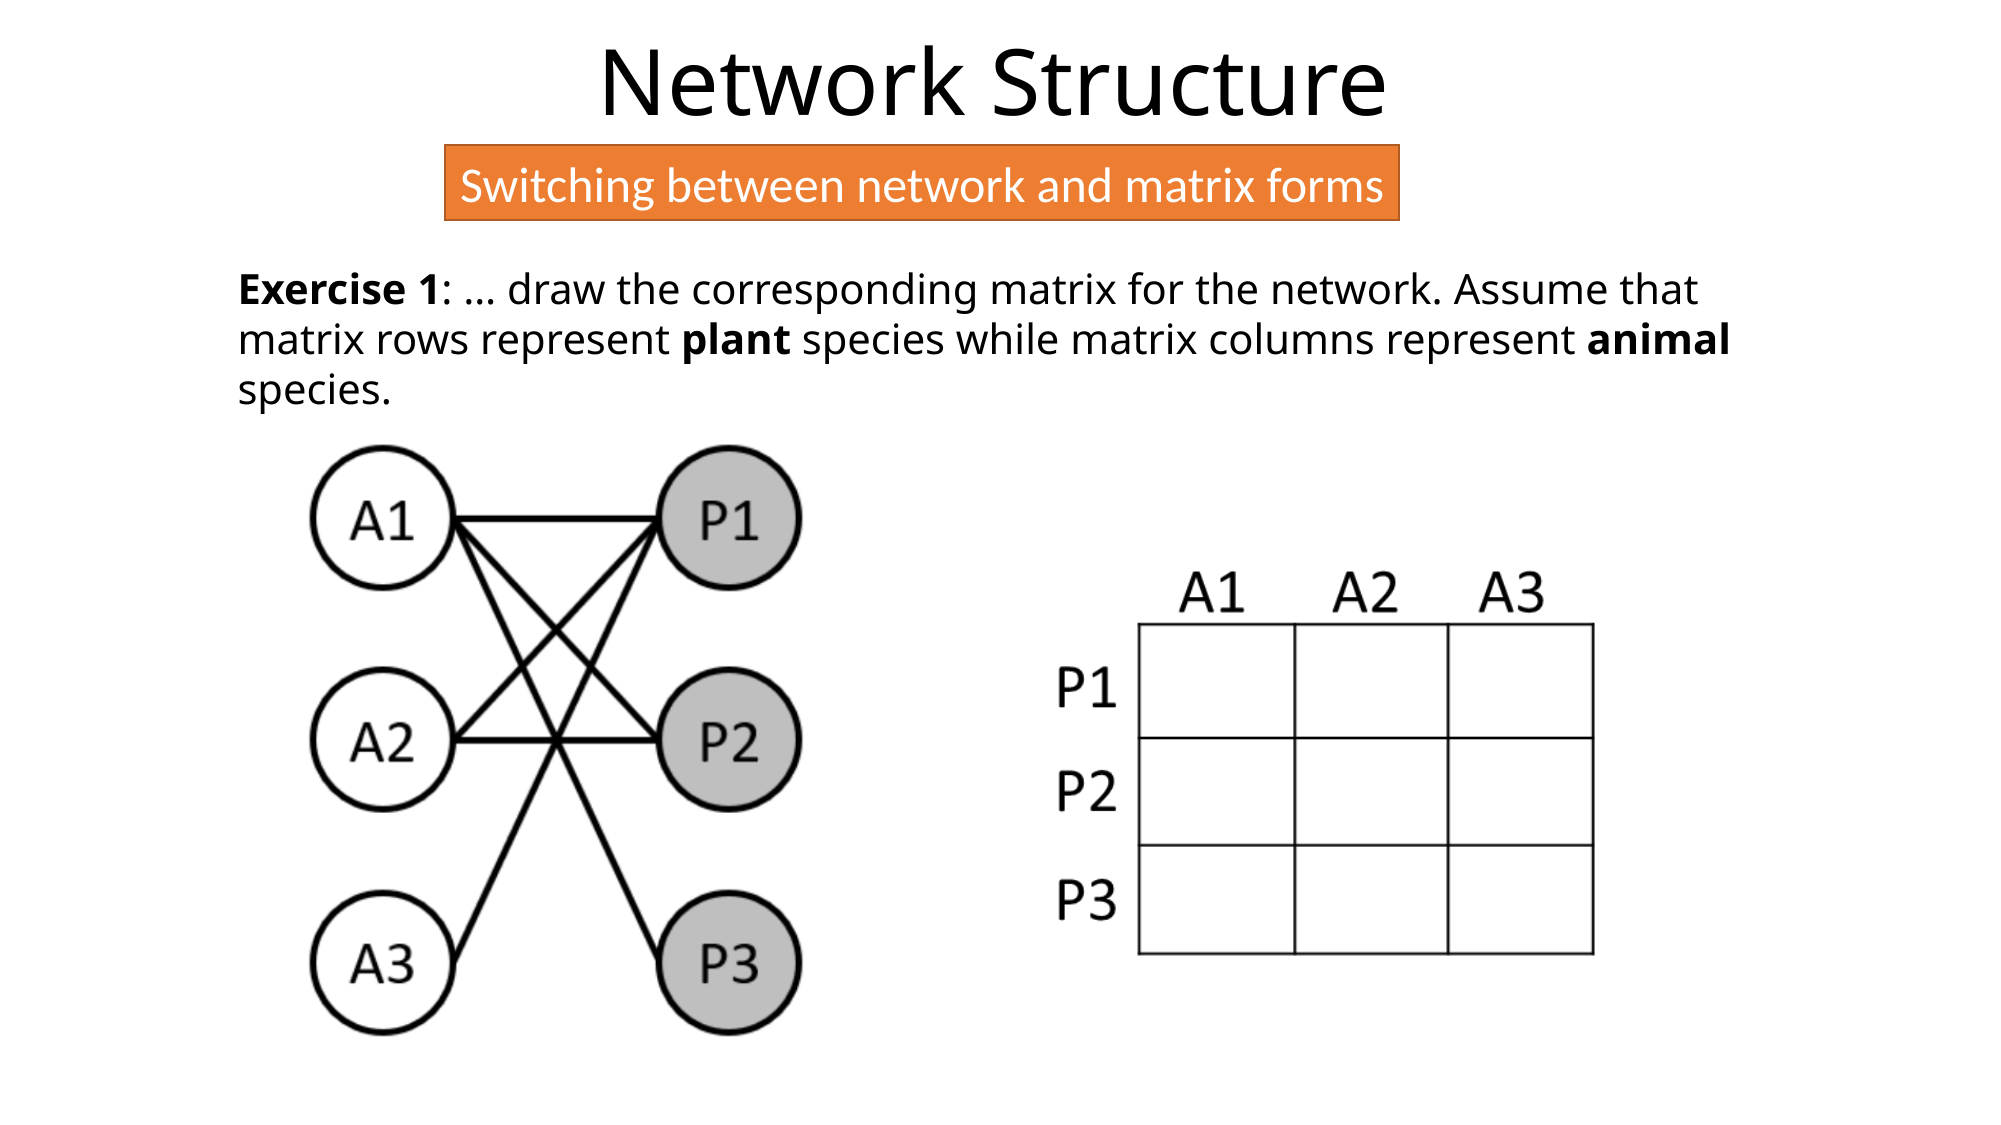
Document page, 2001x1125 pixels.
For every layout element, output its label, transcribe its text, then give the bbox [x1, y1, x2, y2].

picture [1015, 532, 1596, 975]
picture [297, 436, 816, 1045]
text_box Network Structure [255, 10, 1733, 161]
text_box Switching between network and matrix forms [444, 144, 1400, 221]
text_box Exercise 1: … draw the corresponding matrix for the network. Assume that matrix rows represent plant species while matrix columns represent animal species. [222, 255, 1787, 421]
